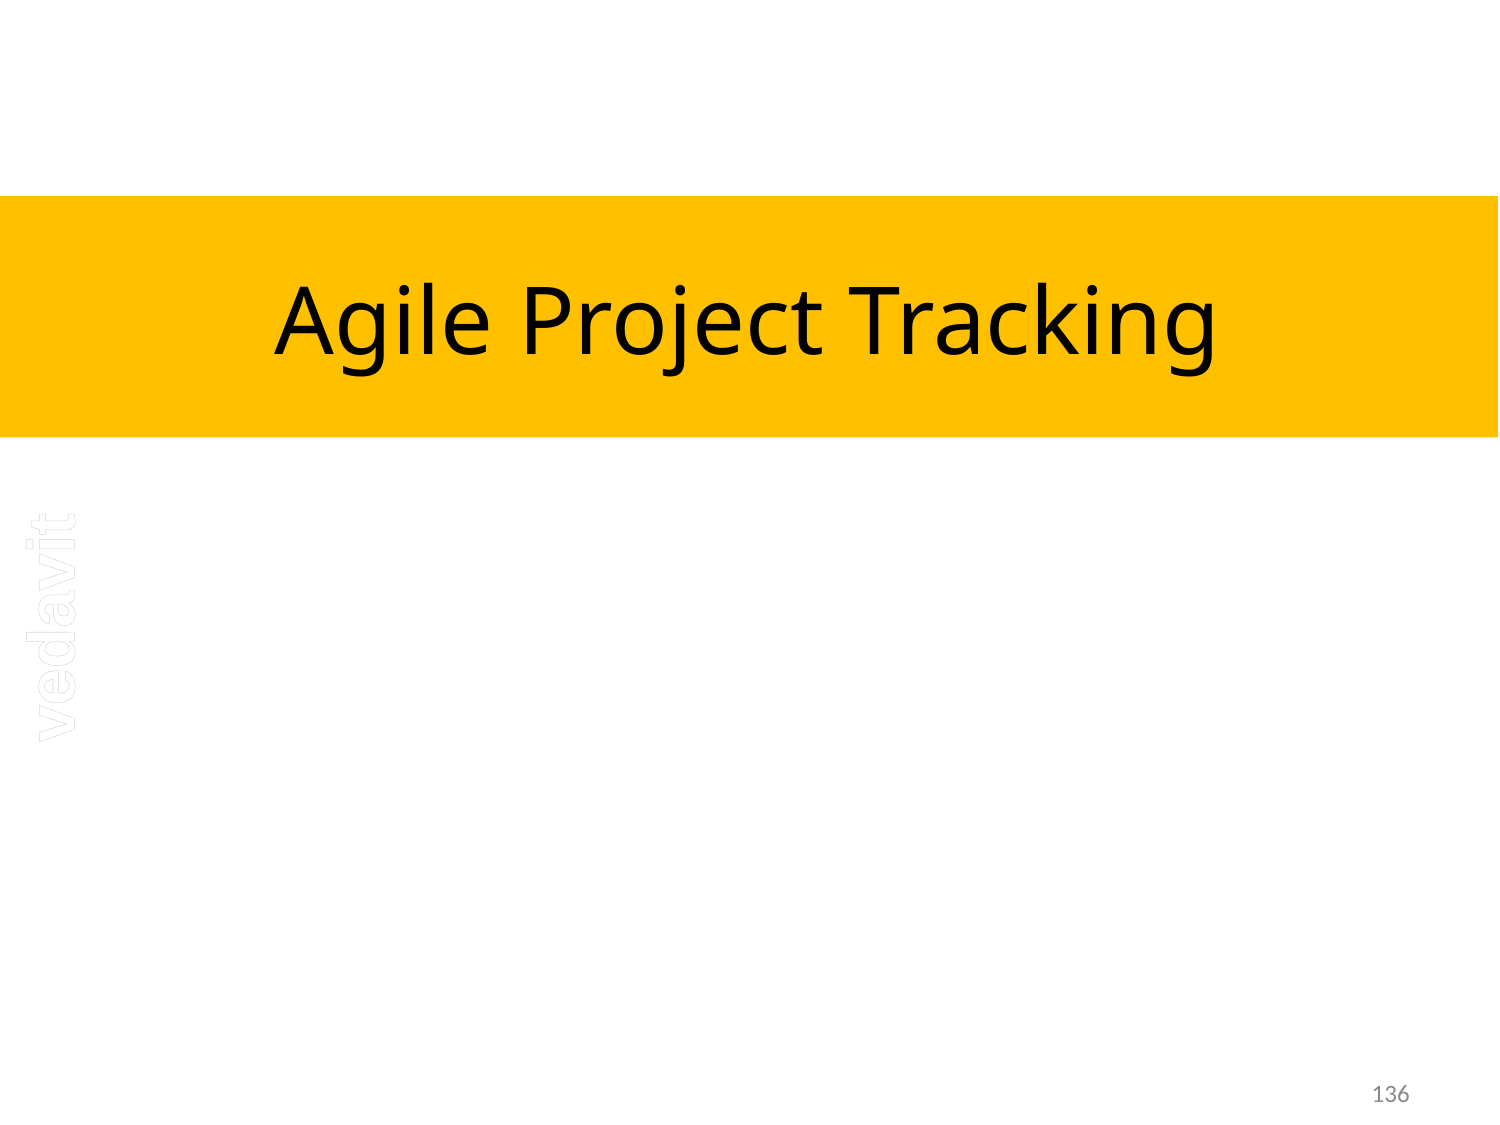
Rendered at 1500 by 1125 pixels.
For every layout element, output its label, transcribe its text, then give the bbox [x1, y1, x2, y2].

title Agile Project Tracking [0, 196, 1498, 438]
slide_number 136 [1074, 1062, 1425, 1123]
